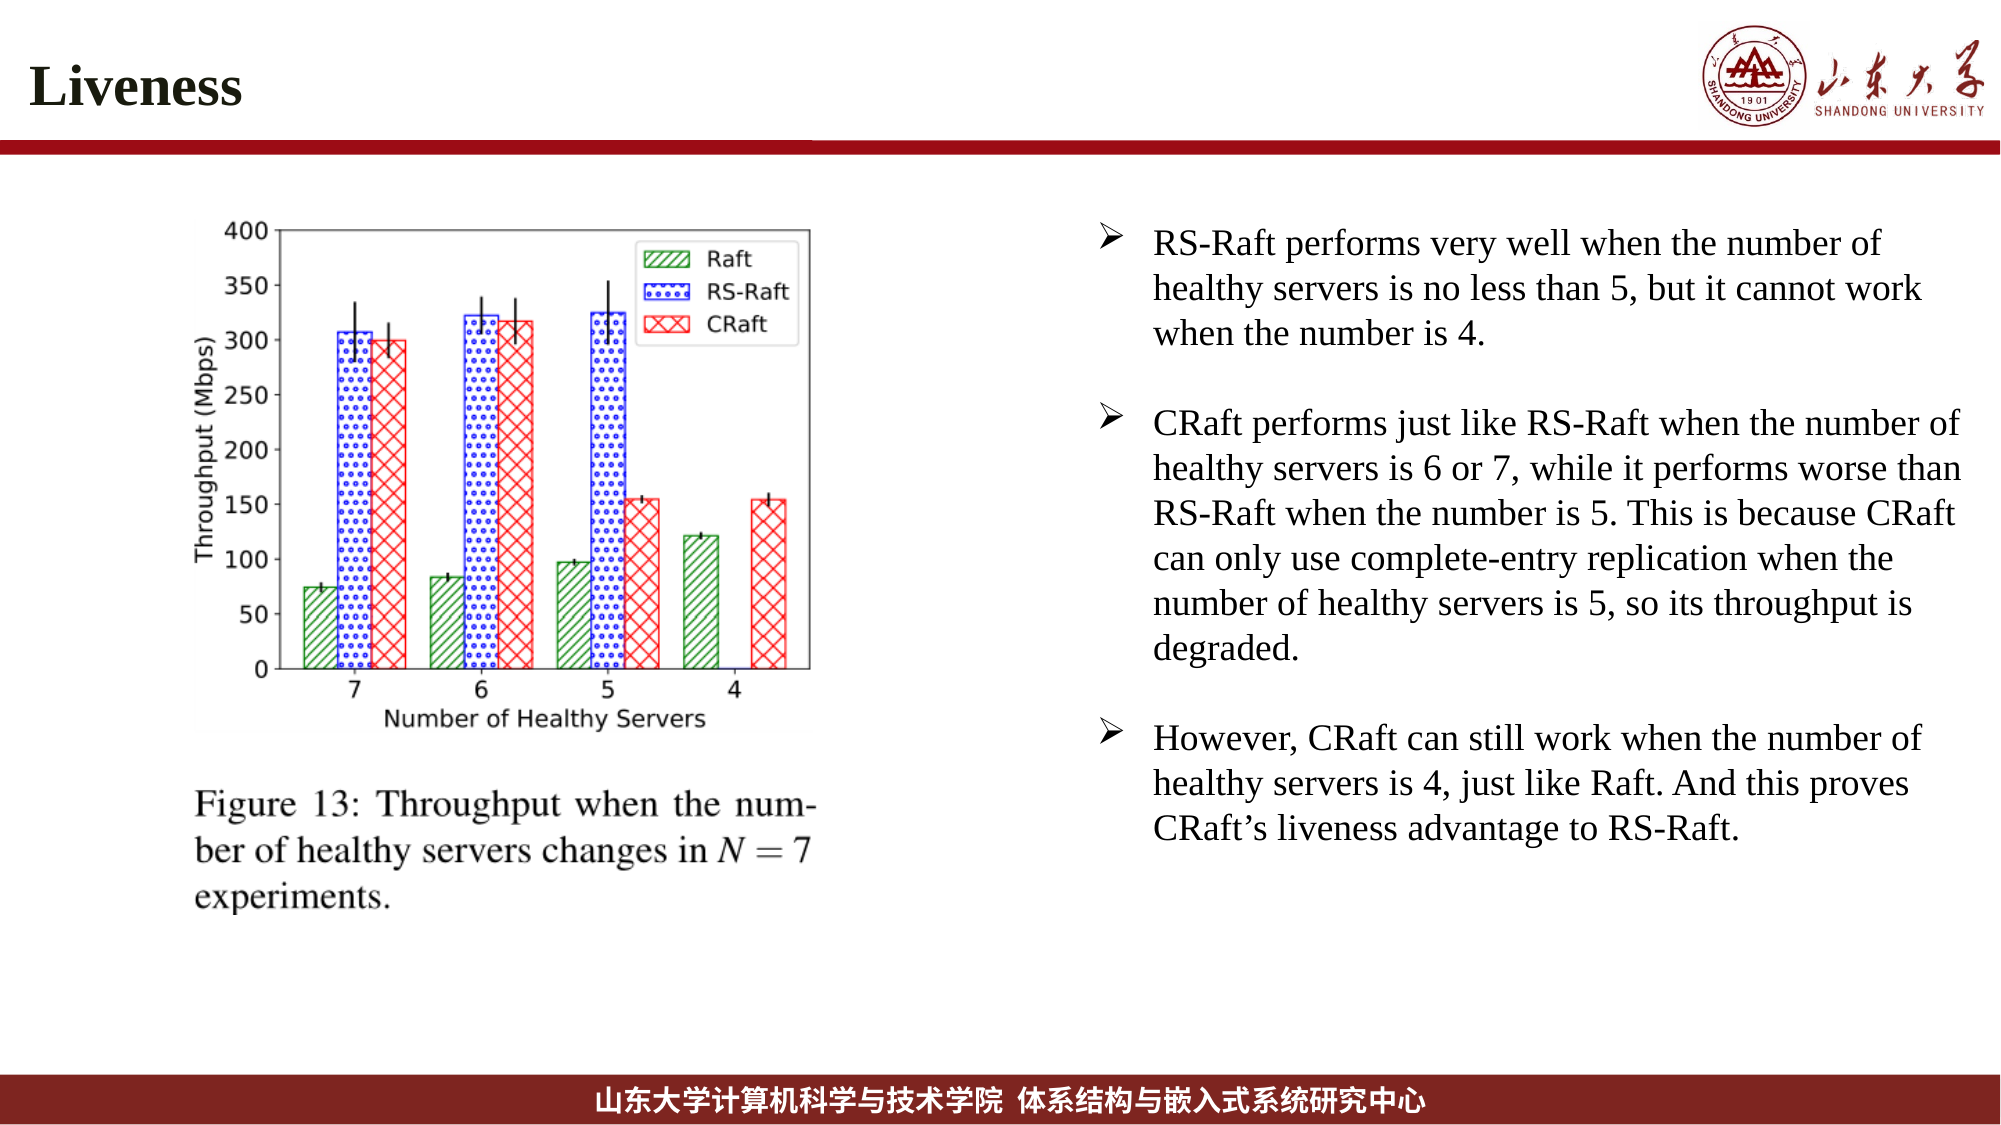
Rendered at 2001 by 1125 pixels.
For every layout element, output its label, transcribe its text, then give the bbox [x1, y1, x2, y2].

title Liveness [0, 48, 1575, 161]
text_box RS-Raft performs very well when the number of healthy servers is no less than 5, but it cannot work when the number is 4. CRaft performs just like RS-Raft when the number of healthy servers is 6 or 7, while it performs worse than RS-Raft when the number is 5. This is because CRaft can only use complete-entry replication when the number of healthy servers is 5, so its throughput is degraded. However, CRaft can still work when the number of healthy servers is 4, just like Raft. And this proves CRaft’s liveness advantage to RS-Raft. [1082, 210, 1993, 856]
picture [171, 210, 837, 915]
picture [1698, 21, 1985, 130]
